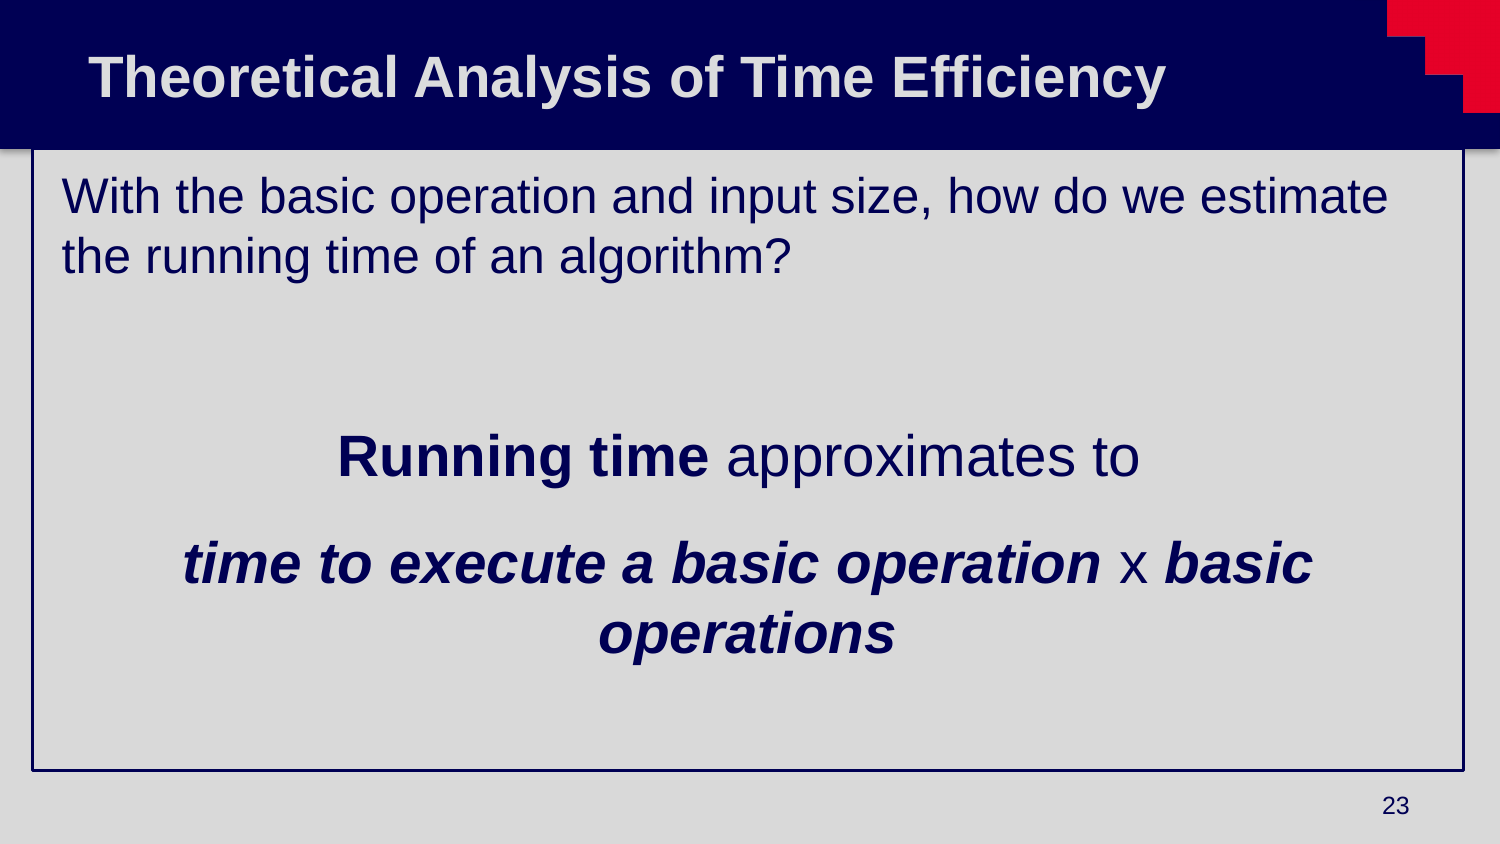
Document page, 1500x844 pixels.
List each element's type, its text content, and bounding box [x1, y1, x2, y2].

title Theoretical Analysis of Time Efficiency [0, 0, 1356, 150]
list With the basic operation and input size, how do we estimate the running time of an algorithm? Running time approximates to time to execute a basic operation x basic operations [31, 146, 1465, 772]
picture [1387, 0, 1500, 113]
slide_number 23 [1074, 782, 1425, 827]
